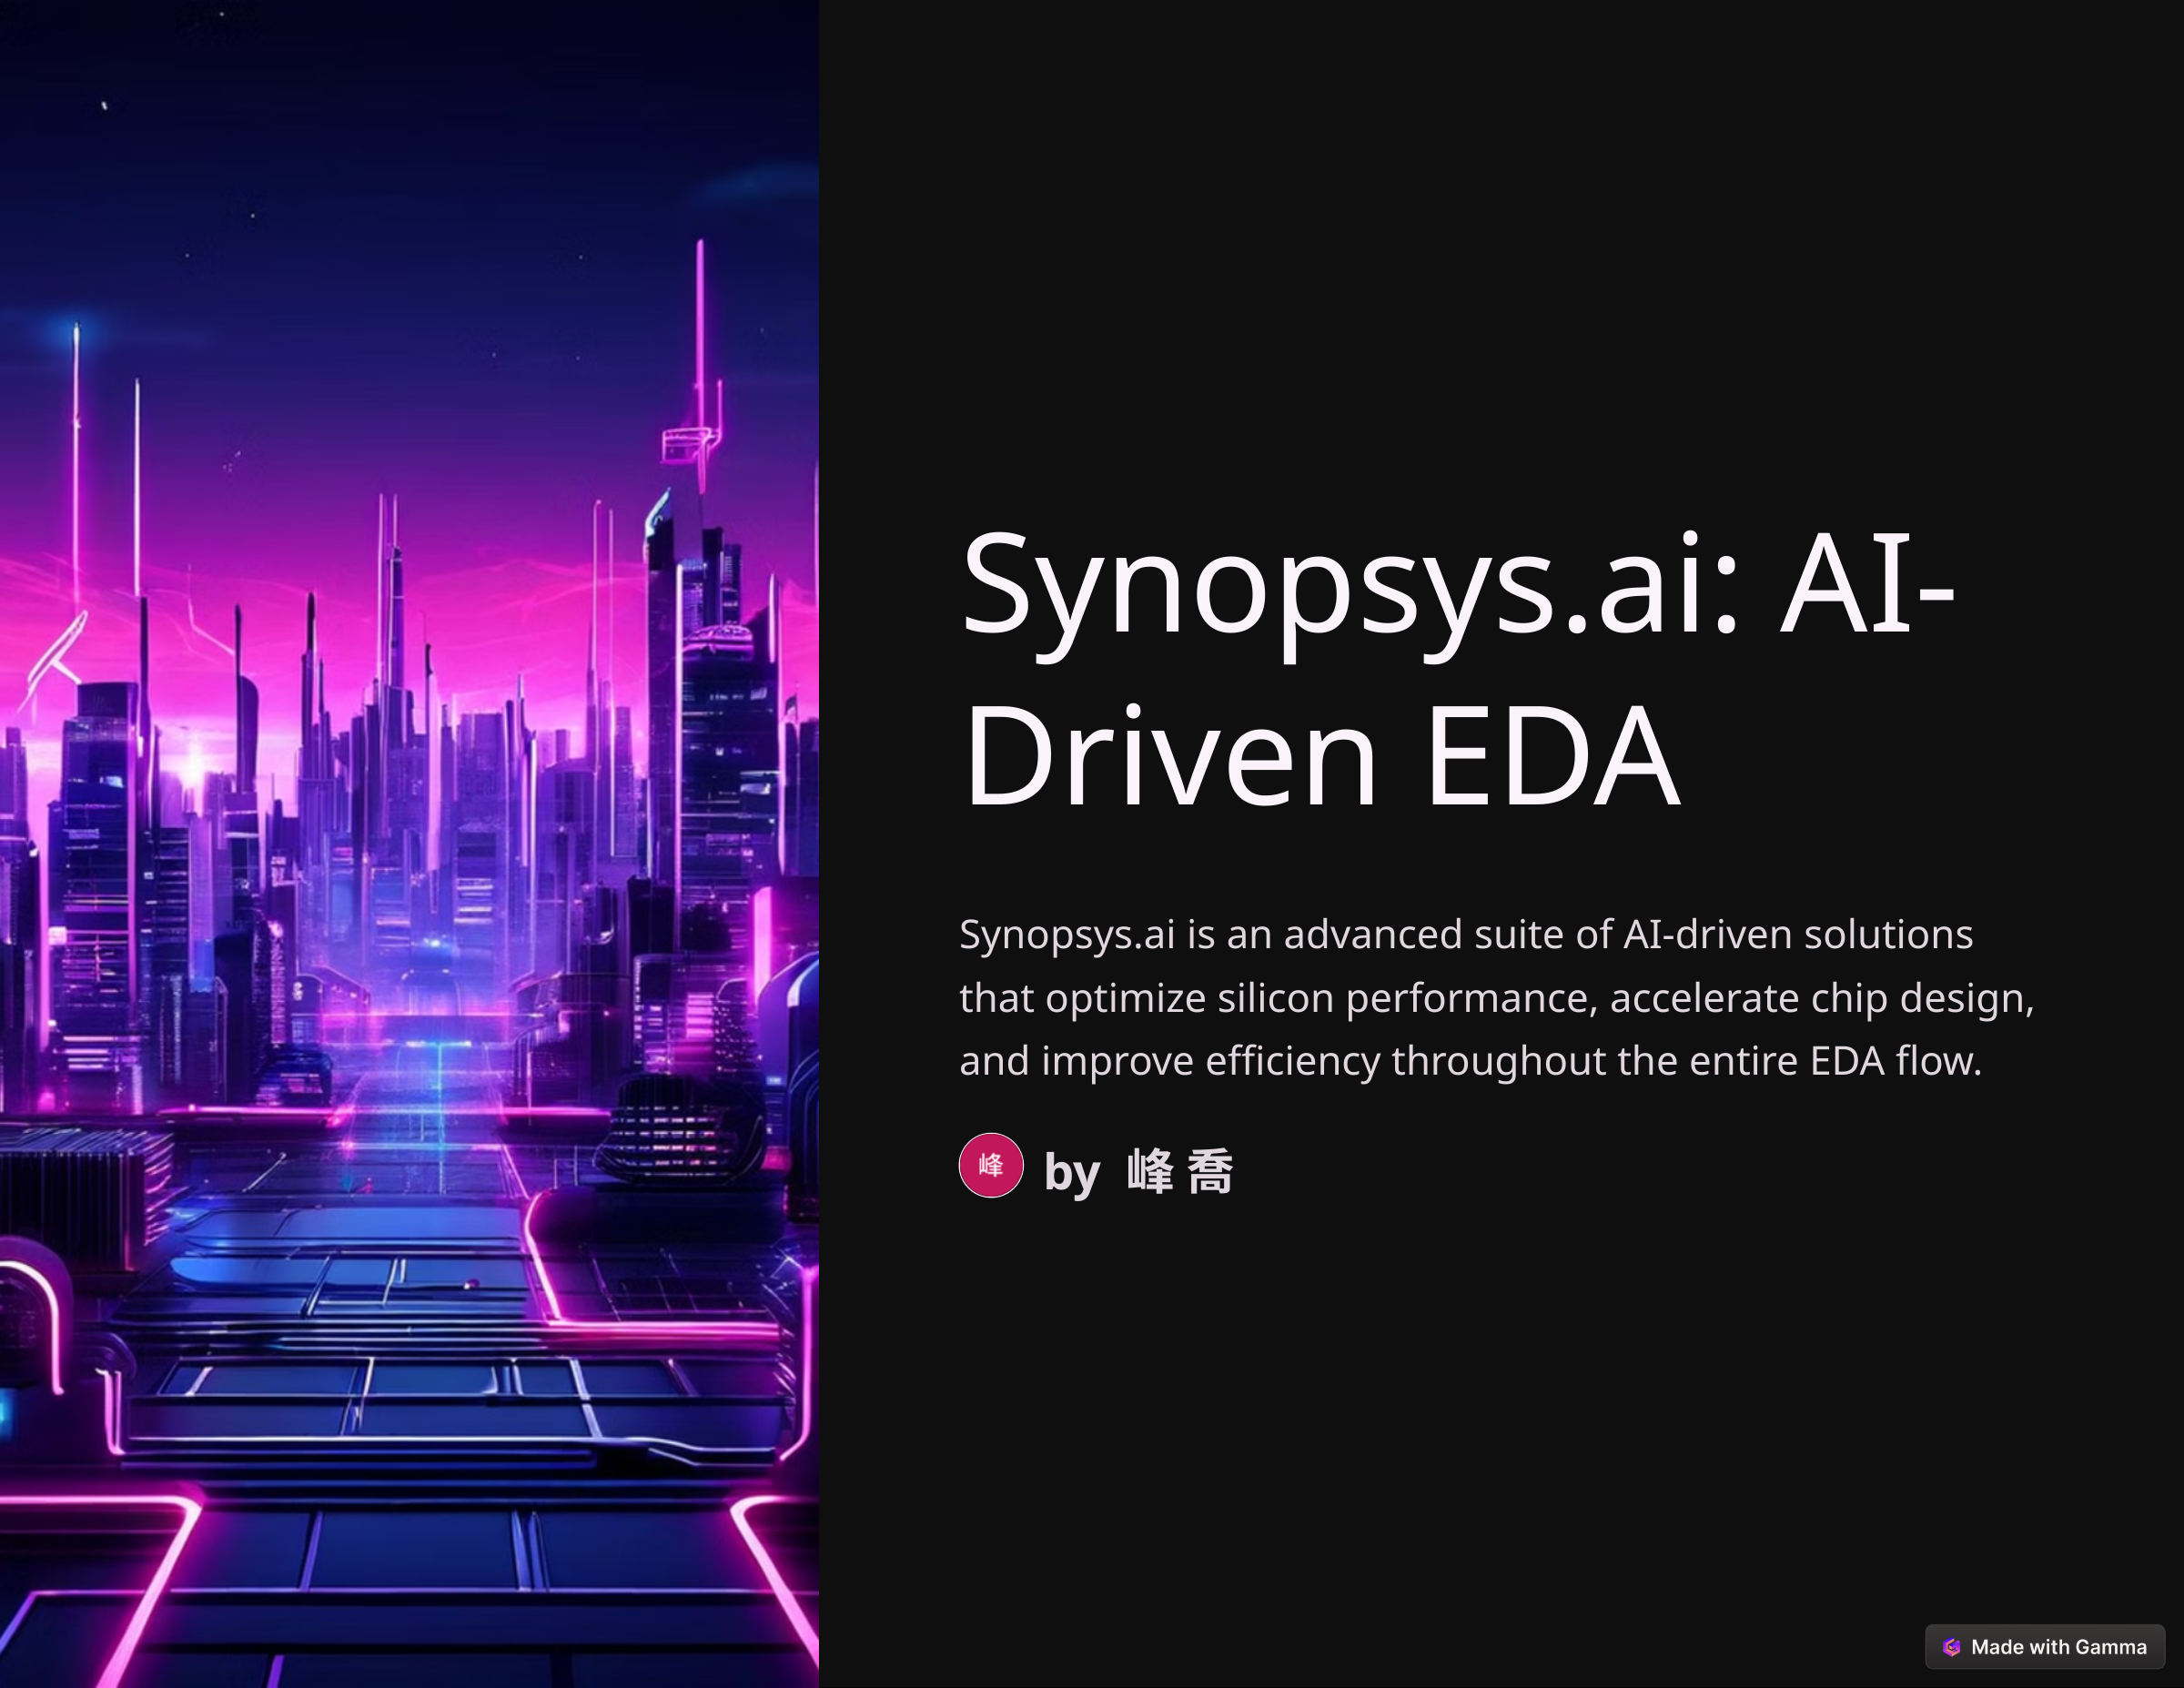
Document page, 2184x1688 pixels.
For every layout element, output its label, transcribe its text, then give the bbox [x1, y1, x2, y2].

picture [960, 1134, 1023, 1197]
text_box Synopsys.ai is an advanced suite of AI-driven solutions that optimize silicon performance, accelerate chip design, and improve efficiency throughout the entire EDA flow. [959, 893, 2044, 1086]
picture [0, 0, 819, 1688]
picture [1916, 1615, 2174, 1678]
text_box Synopsys.ai: AI-Driven EDA [959, 487, 2044, 834]
text_box by 峰 喬 [1043, 1129, 1223, 1200]
